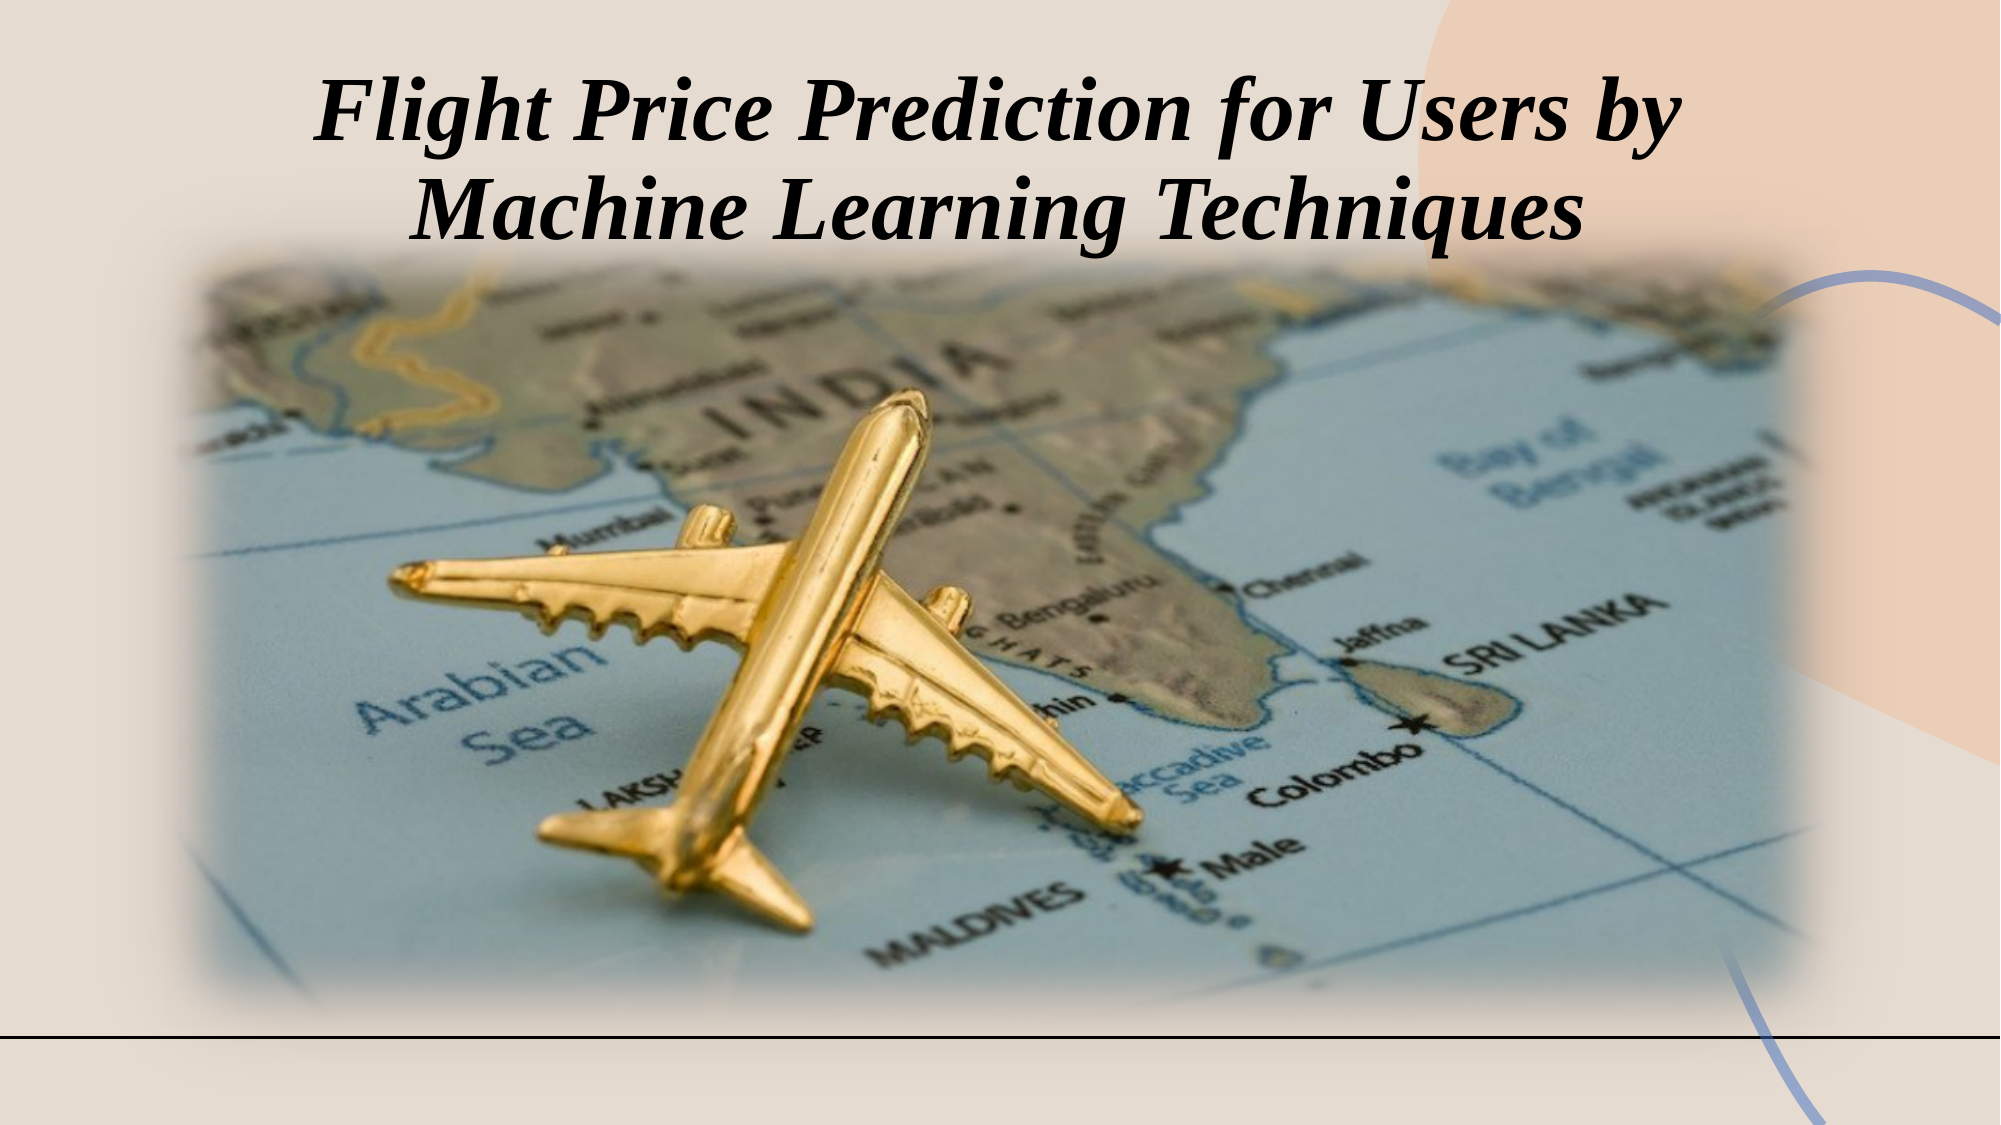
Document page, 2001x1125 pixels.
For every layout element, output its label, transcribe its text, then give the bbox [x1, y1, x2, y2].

title Flight Price Prediction for Users by Machine Learning Techniques [137, 51, 1863, 269]
picture [162, 229, 1838, 1028]
